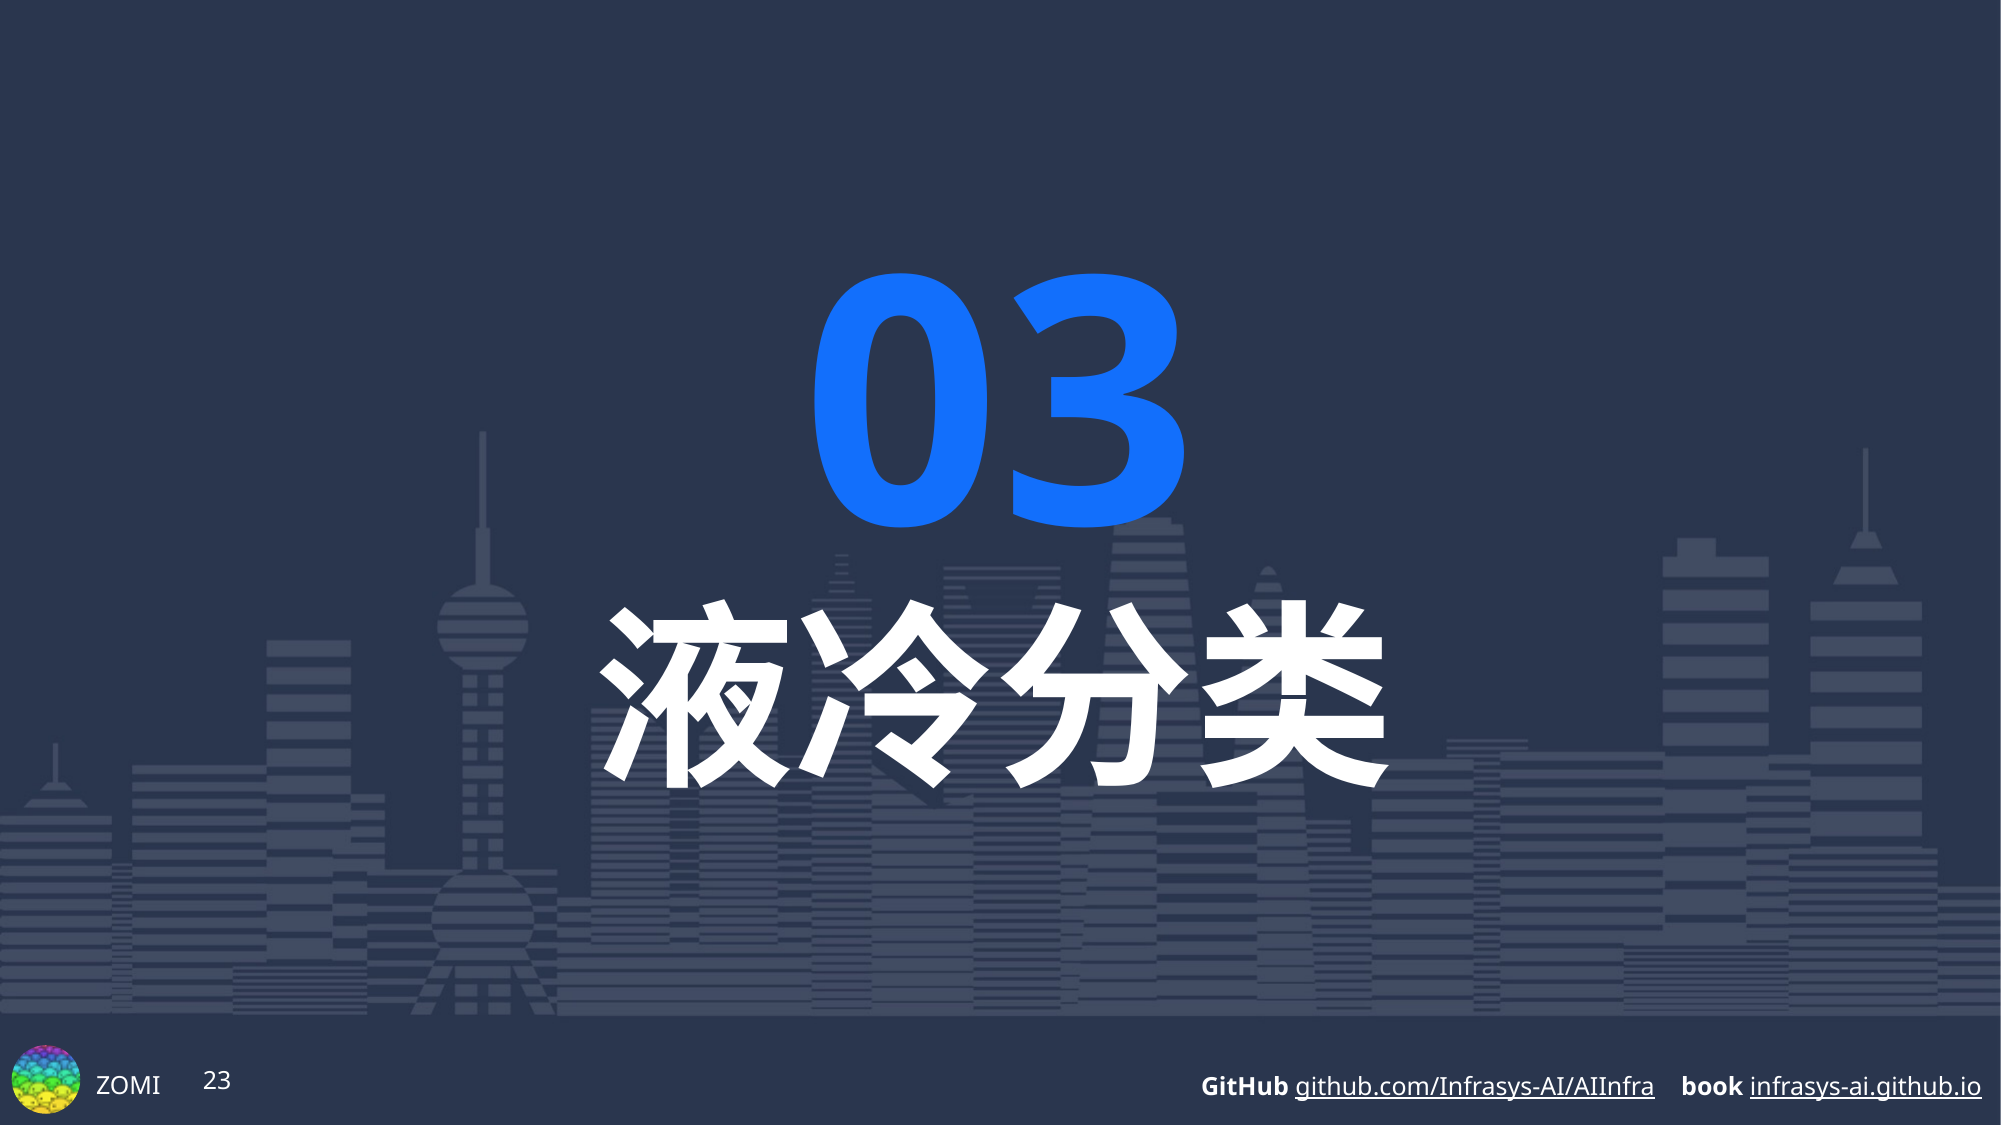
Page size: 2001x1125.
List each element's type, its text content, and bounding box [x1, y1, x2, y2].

picture [0, 0, 2001, 1125]
list 液冷分类 [79, 394, 1910, 986]
text_box 03 [787, 171, 1213, 394]
